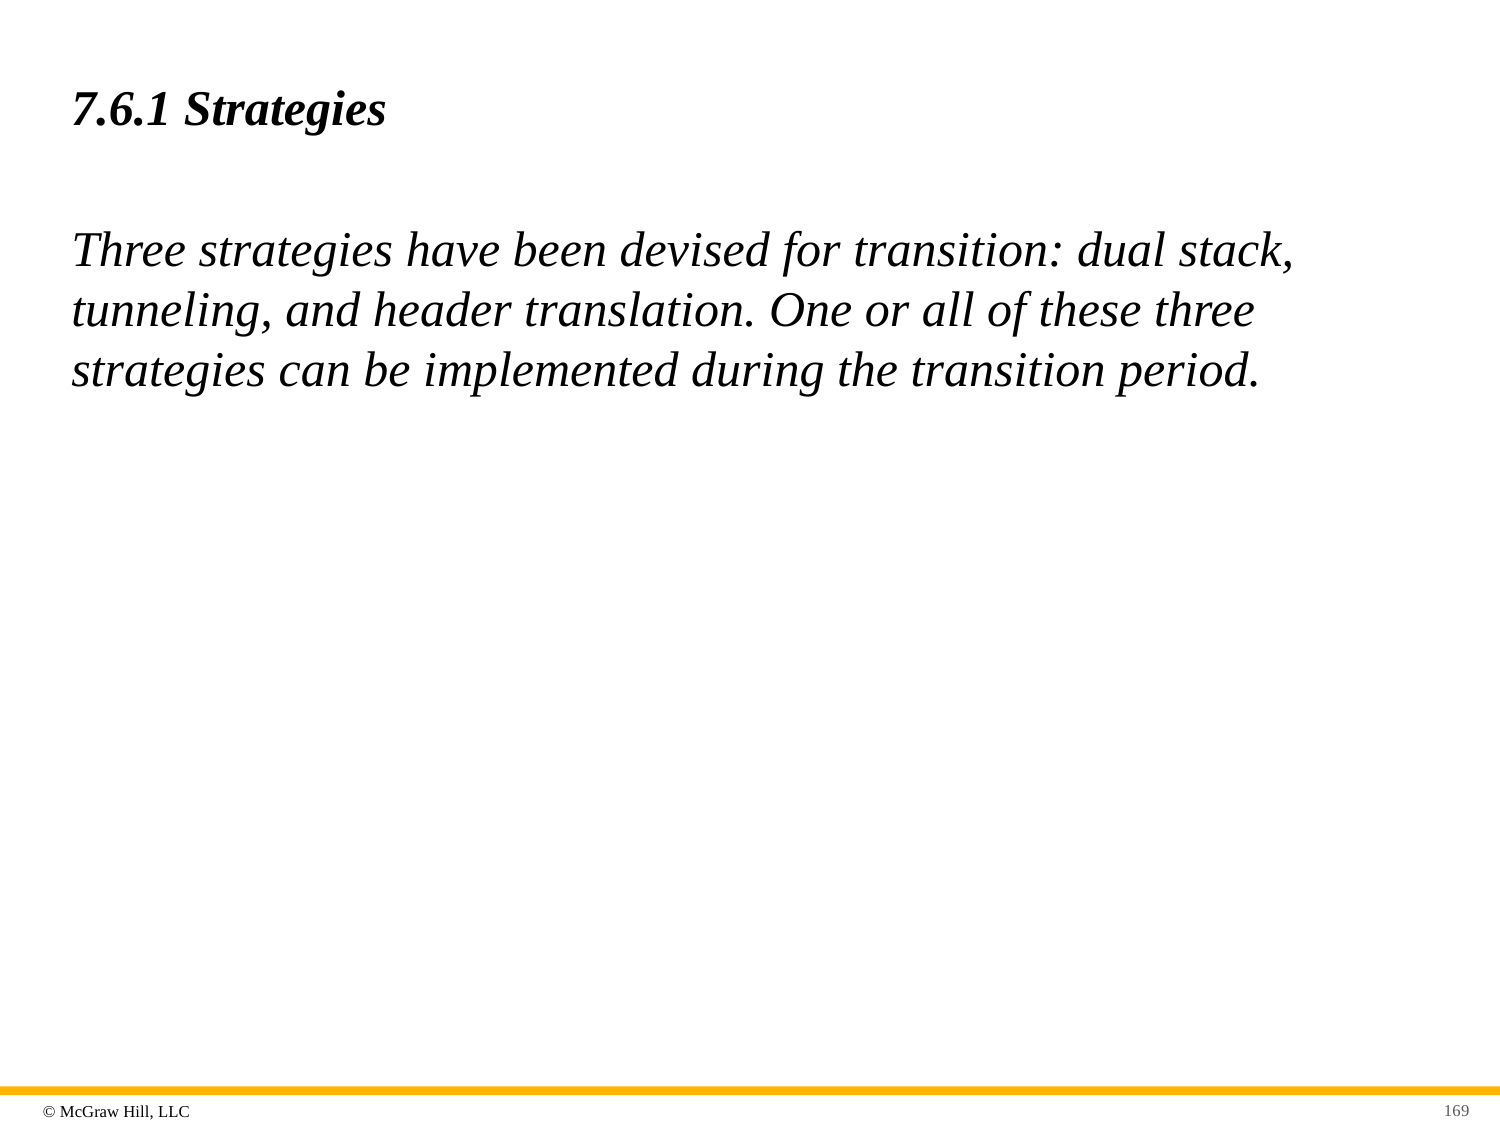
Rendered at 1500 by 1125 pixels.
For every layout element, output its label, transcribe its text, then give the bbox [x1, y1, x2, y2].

list Three strategies have been devised for transition: dual stack, tunneling, and header translation. One or all of these three strategies can be implemented during the transition period. [56, 209, 1444, 1043]
slide_number 169 [1418, 1096, 1477, 1123]
title 7.6.1 Strategies [56, 50, 1444, 162]
